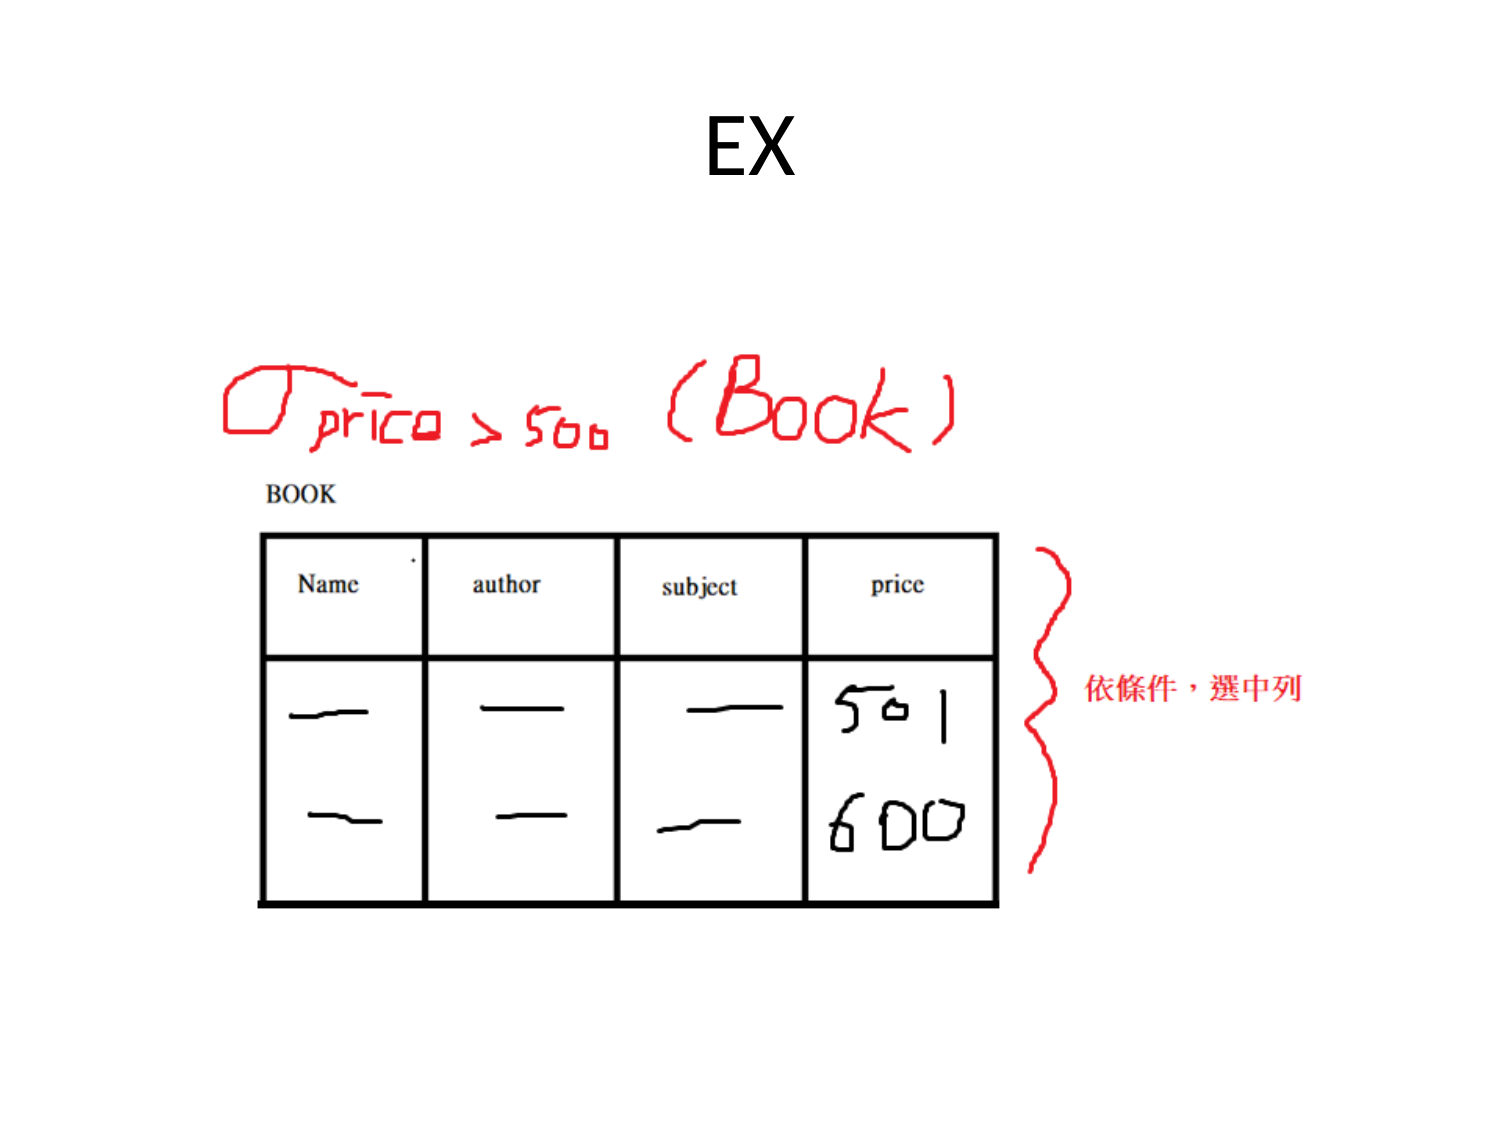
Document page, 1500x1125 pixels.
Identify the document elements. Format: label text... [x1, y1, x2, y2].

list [189, 349, 1311, 918]
title EX [75, 45, 1425, 233]
